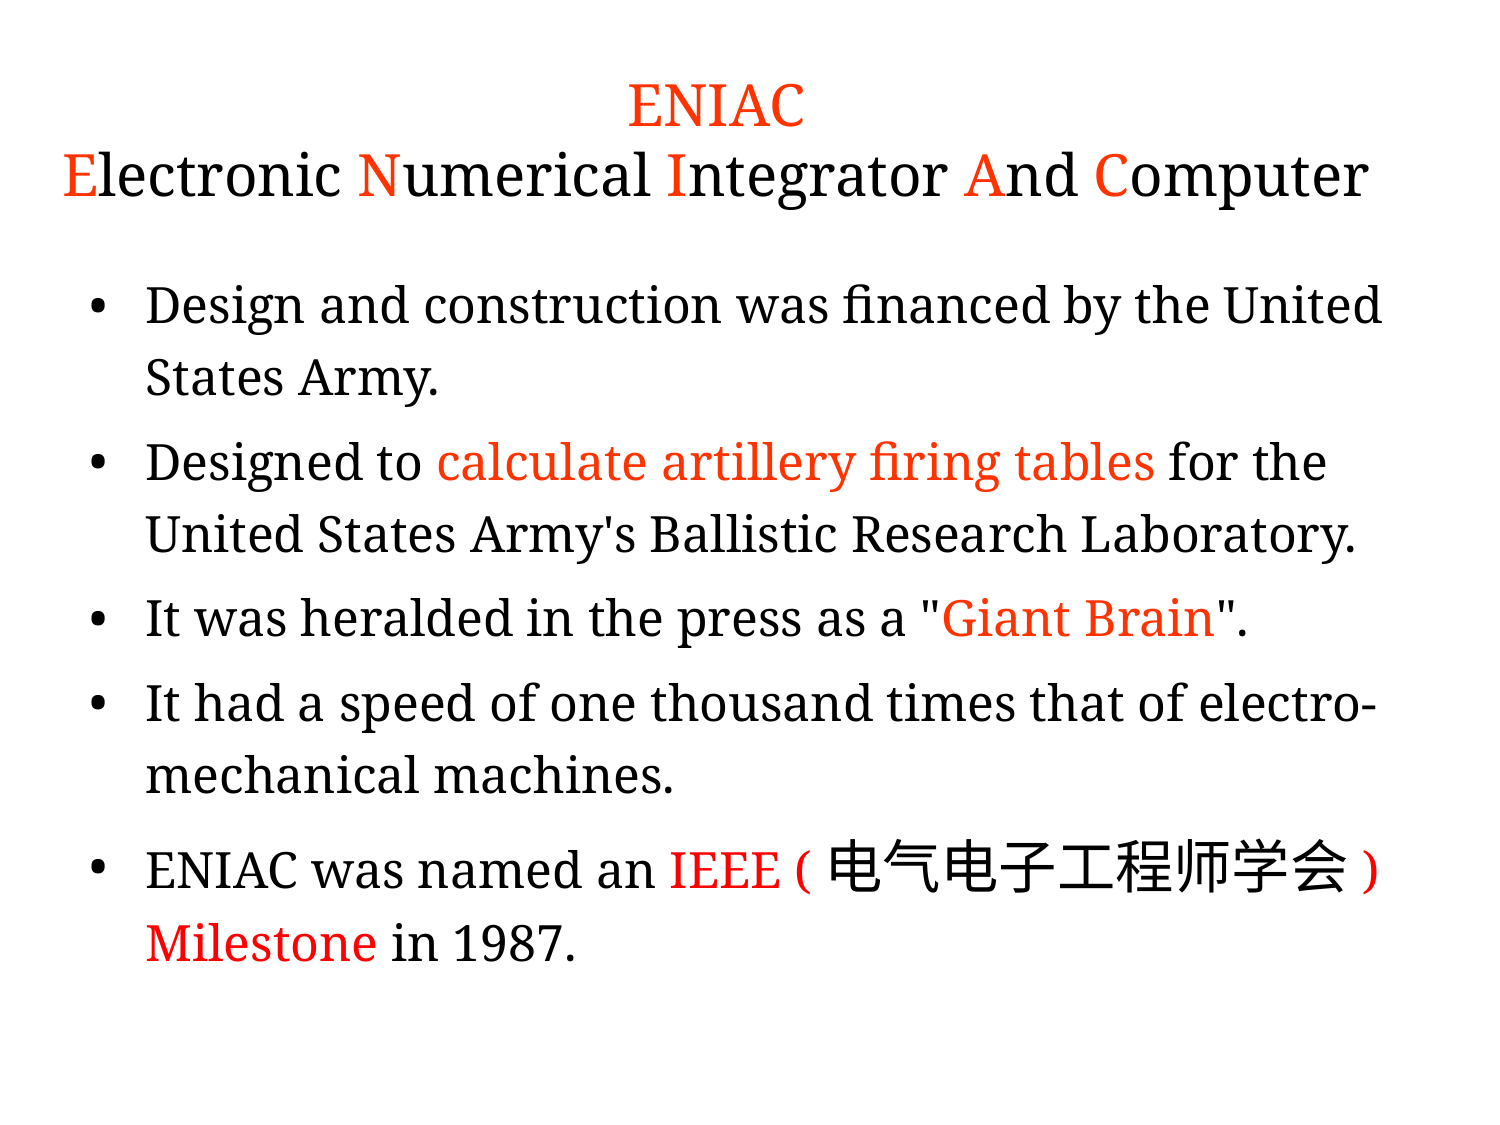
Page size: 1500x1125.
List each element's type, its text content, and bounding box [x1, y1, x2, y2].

text_box Design and construction was financed by the United States Army. Designed to calculate artillery firing tables for the United States Army's Ballistic Research Laboratory. It was heralded in the press as a "Giant Brain". It had a speed of one thousand times that of electro-mechanical machines. ENIAC was named an IEEE (电气电子工程师学会) Milestone in 1987. [74, 254, 1425, 1047]
text_box ENIAC Electronic Numerical Integrator And Computer [41, 44, 1392, 232]
